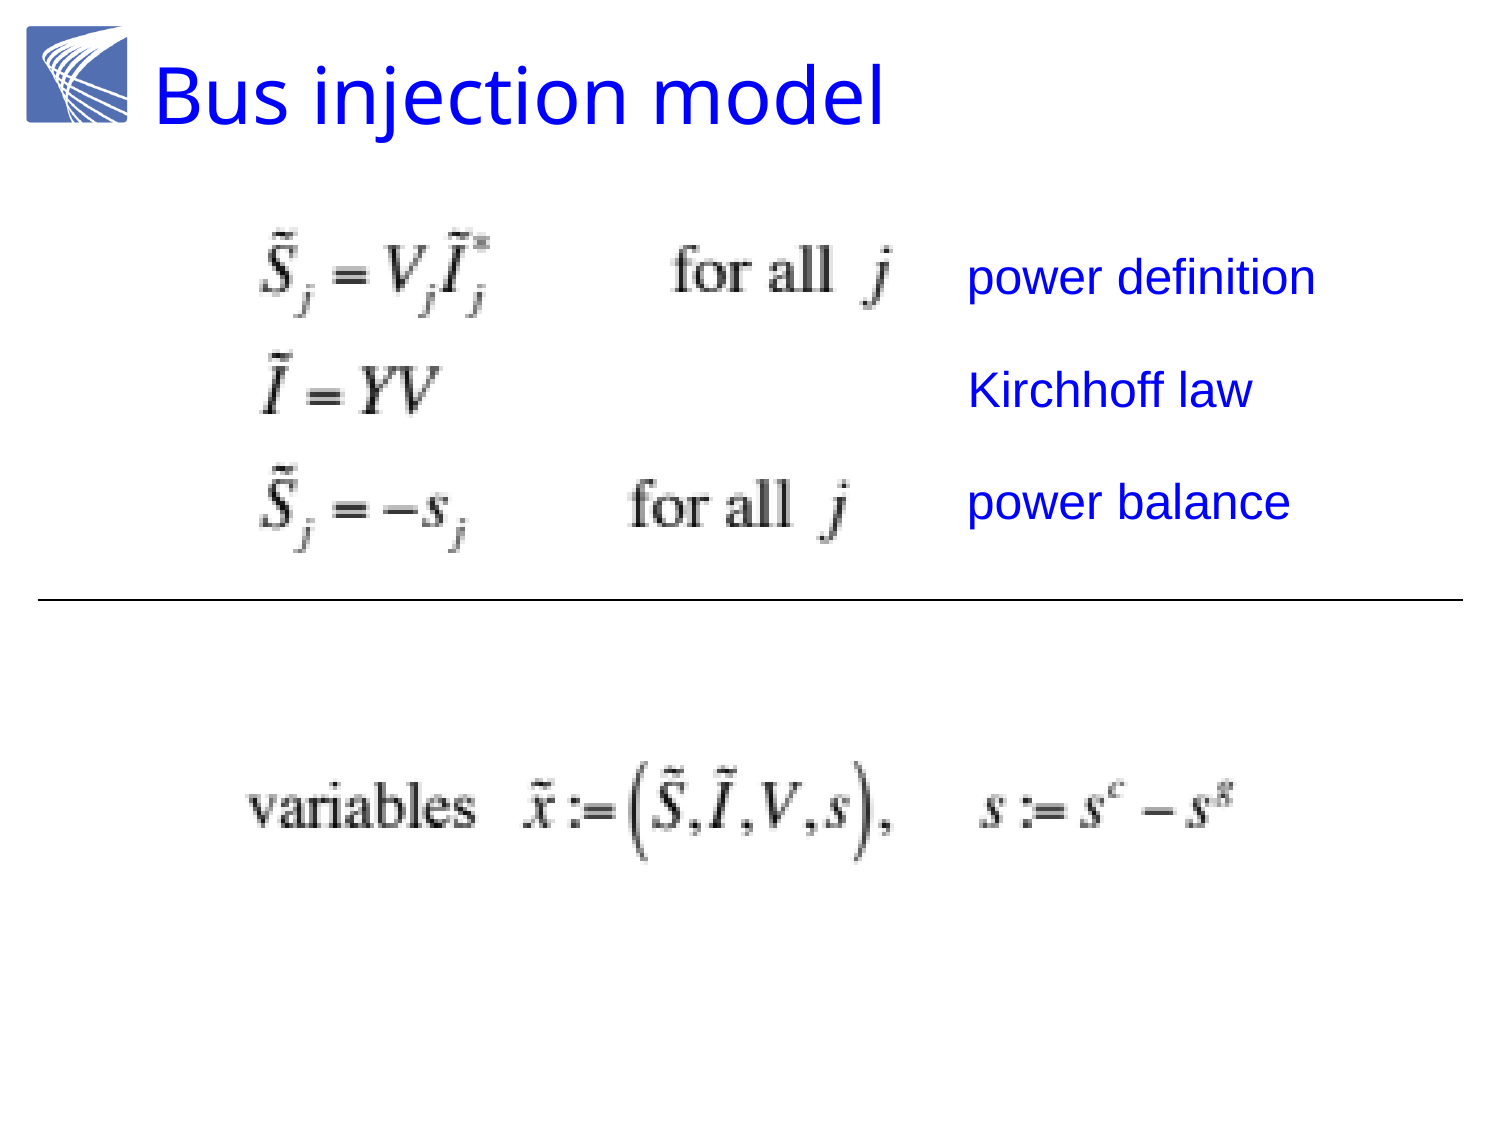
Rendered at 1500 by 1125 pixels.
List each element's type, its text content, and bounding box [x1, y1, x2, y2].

picture [24, 24, 129, 124]
text_box power definition [952, 237, 1332, 313]
text_box Kirchhoff law [952, 349, 1268, 425]
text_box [250, 219, 894, 563]
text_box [237, 749, 1243, 874]
text_box power balance [952, 461, 1307, 537]
title Bus injection model [137, 37, 1463, 176]
